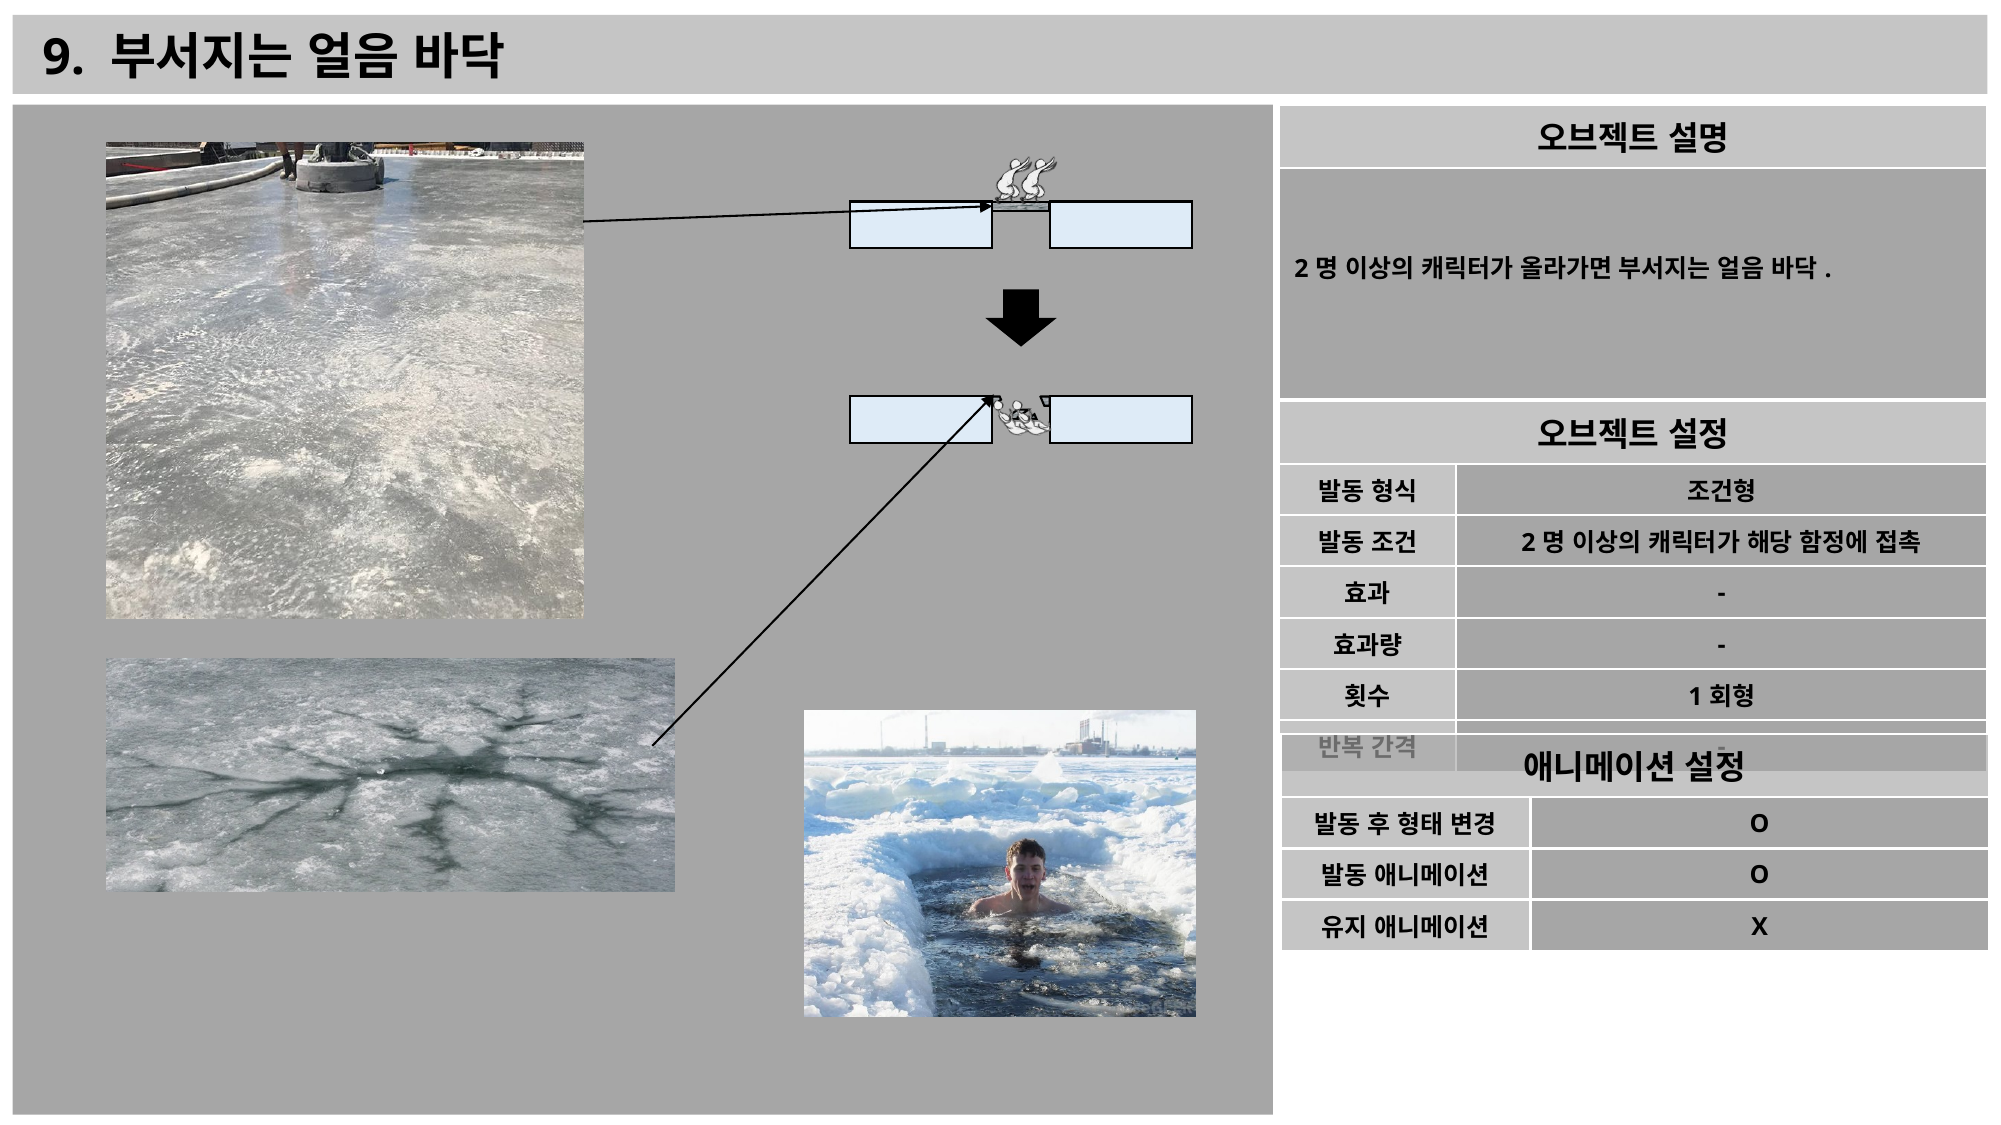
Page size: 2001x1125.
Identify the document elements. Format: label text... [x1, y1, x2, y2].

table_cell 효과량 [1280, 619, 1455, 668]
table_cell - [1457, 567, 1986, 617]
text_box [583, 206, 993, 222]
table_cell 효과 [1280, 567, 1455, 617]
table_cell - [1457, 619, 1986, 668]
table_cell 조건형 [1457, 465, 1986, 514]
text_box [12, 104, 1274, 1116]
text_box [849, 387, 1193, 446]
text_box [982, 288, 1060, 348]
picture [106, 142, 584, 619]
table_cell 유지 애니메이션 [1282, 901, 1529, 950]
table_cell 1회형 [1457, 670, 1986, 719]
picture [106, 658, 675, 892]
table_cell O [1532, 850, 1988, 898]
table_cell O [1532, 798, 1988, 847]
table_cell 반복 간격 [1280, 721, 1455, 733]
text_box 9. 부서지는 얼음 바닥 [12, 14, 1988, 95]
table_cell 발동 애니메이션 [1282, 850, 1529, 898]
table_cell 횟수 [1280, 670, 1455, 719]
table_cell X [1532, 901, 1988, 950]
table_cell - [1457, 721, 1986, 733]
table_cell 2명 이상의 캐릭터가 해당 함정에 접촉 [1457, 516, 1986, 565]
picture [804, 710, 1196, 1017]
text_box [652, 394, 995, 746]
table_cell 2명 이상의 캐릭터가 올라가면 부서지는 얼음 바닥. [1280, 169, 1986, 398]
table_header 애니메이션 설정 [1282, 735, 1988, 796]
table_header 오브젝트 설정 [1280, 402, 1986, 463]
table_header 오브젝트 설명 [1280, 106, 1986, 167]
table_cell 발동 후 형태 변경 [1282, 798, 1529, 847]
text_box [849, 152, 1193, 249]
table_cell 발동 형식 [1280, 465, 1455, 514]
table_cell 발동 조건 [1280, 516, 1455, 565]
